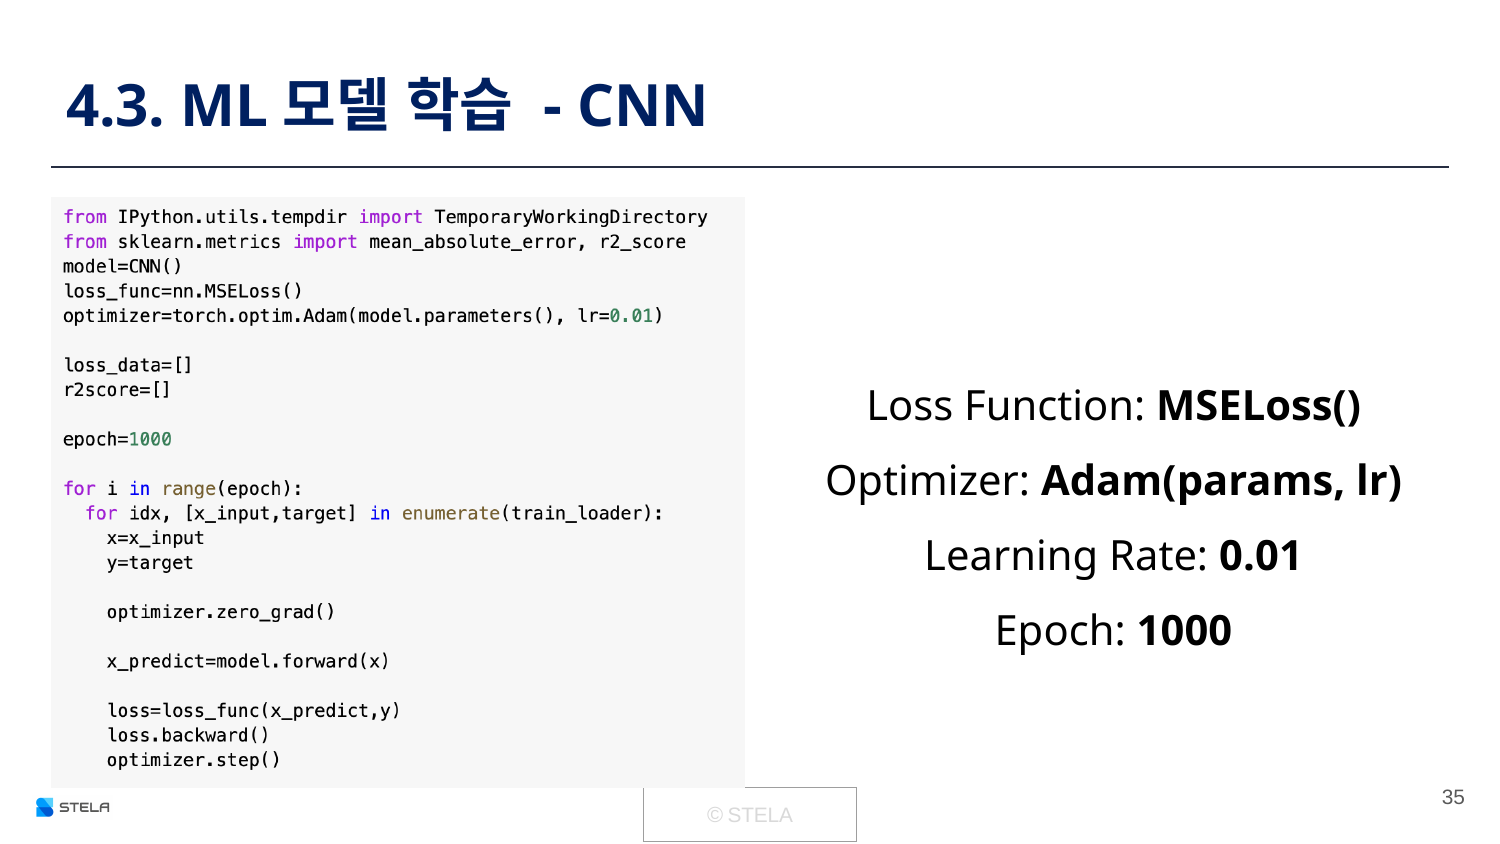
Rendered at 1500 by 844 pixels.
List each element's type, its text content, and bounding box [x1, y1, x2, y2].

text_box Loss Function: MSELoss() Optimizer: Adam(params, lr) Learning Rate: 0.01 Epoch: 1000 [778, 338, 1449, 669]
title 4.3. ML모델 학습 - CNN [51, 53, 1449, 148]
table_header © STELA [644, 788, 856, 841]
picture [50, 197, 746, 788]
picture [32, 795, 113, 820]
slide_number ‹#› [1389, 764, 1480, 830]
